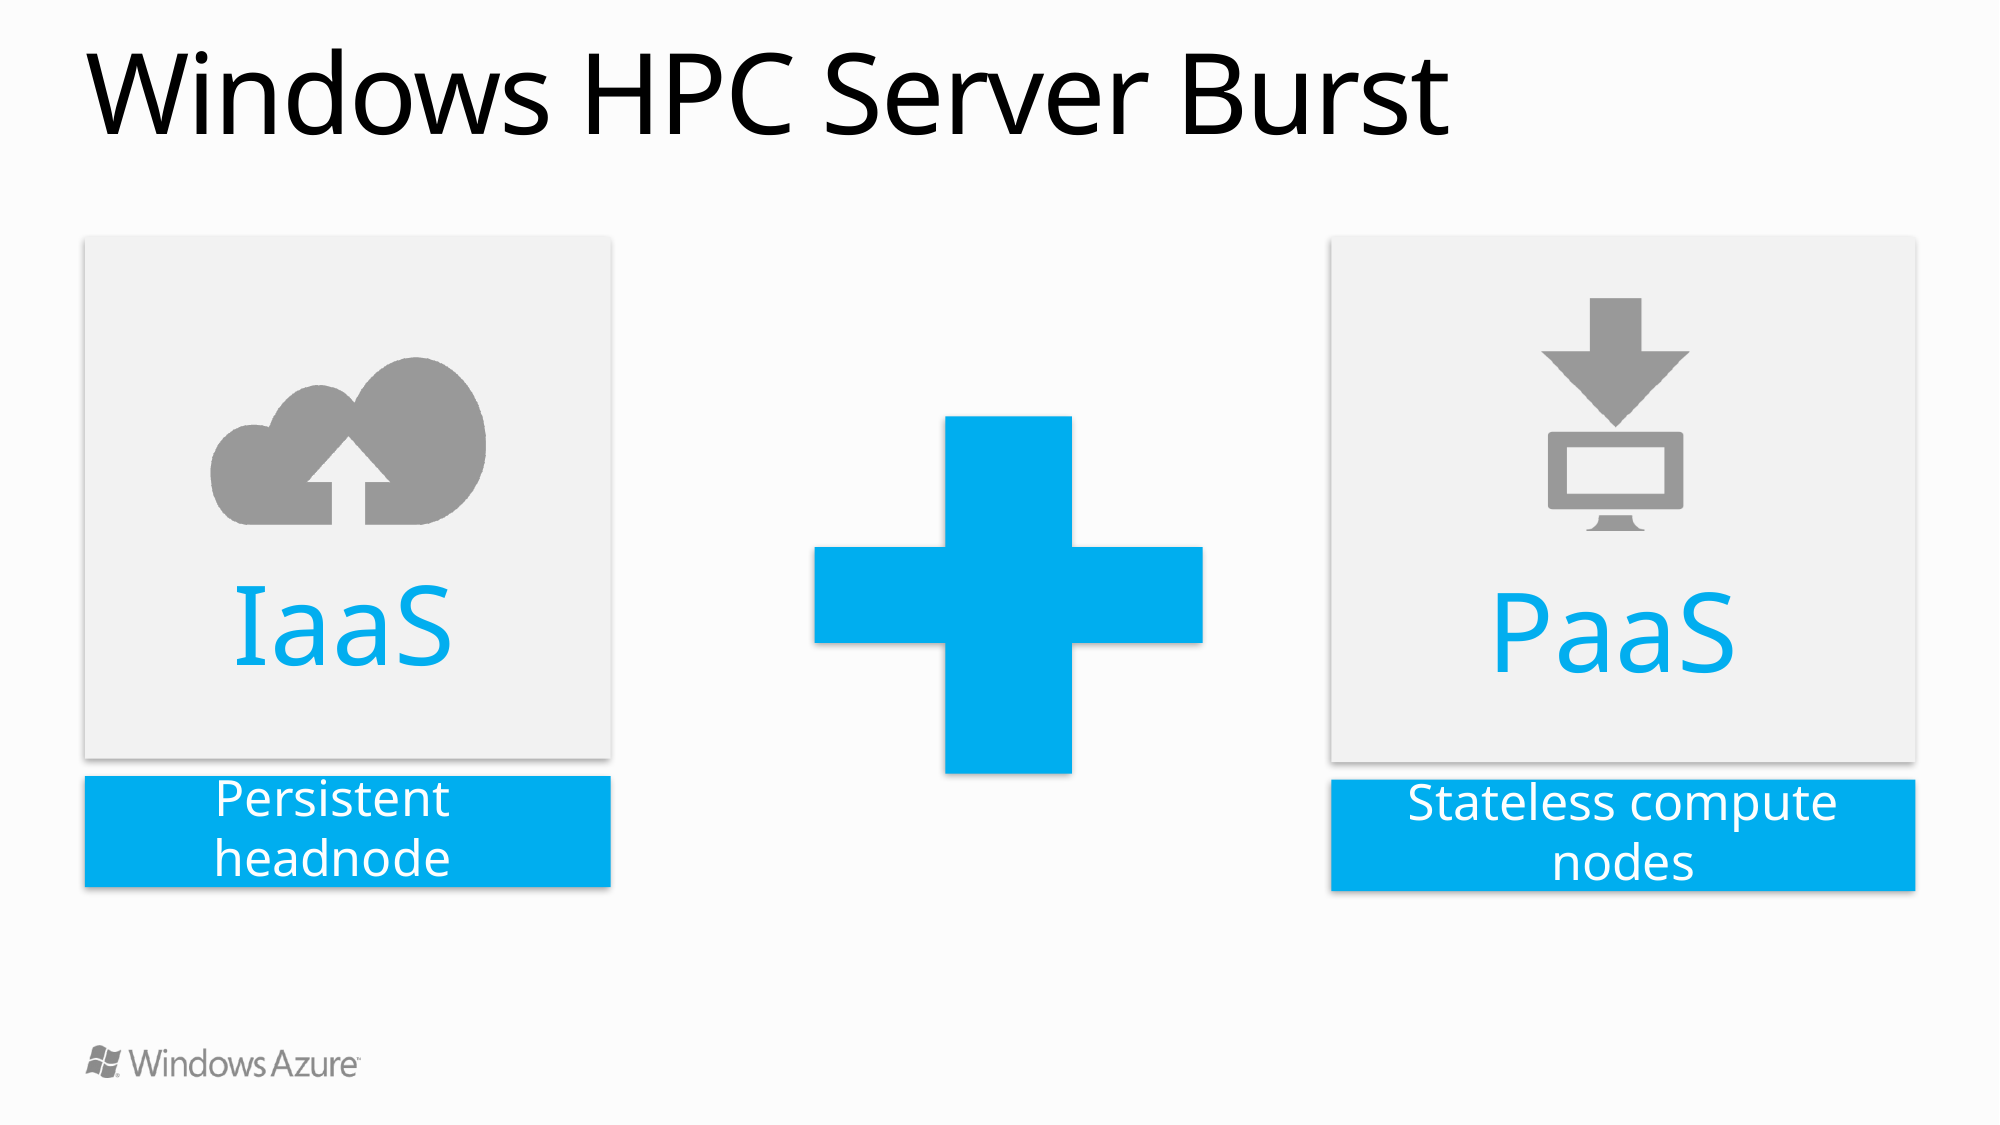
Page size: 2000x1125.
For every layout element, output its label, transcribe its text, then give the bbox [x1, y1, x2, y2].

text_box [1331, 236, 1916, 892]
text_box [84, 236, 611, 888]
title Windows HPC Server Burst [85, 37, 1914, 161]
text_box [814, 416, 1203, 774]
